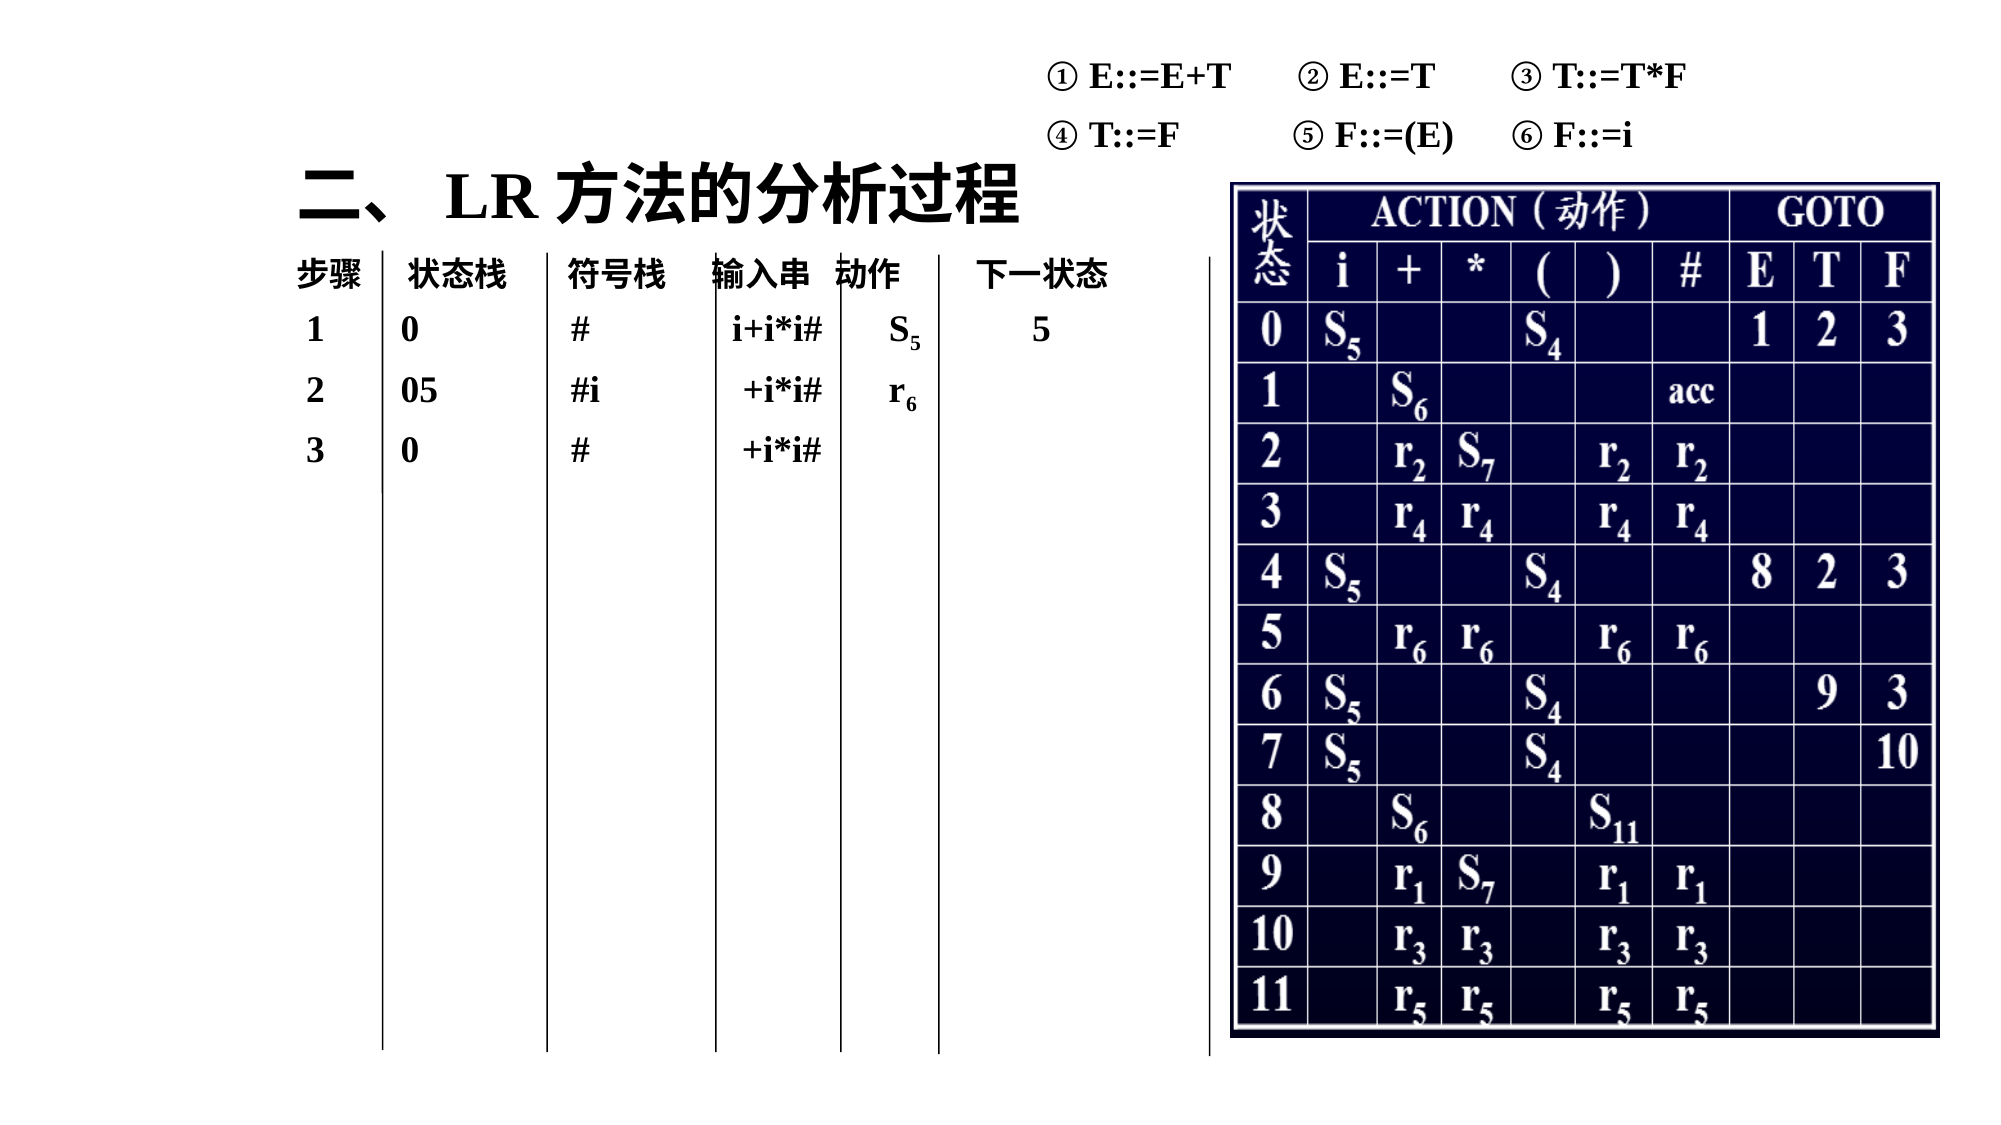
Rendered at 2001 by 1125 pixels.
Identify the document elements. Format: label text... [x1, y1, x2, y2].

text_box 二、LR方法的分析过程 [281, 104, 1037, 238]
picture [1230, 182, 1940, 1039]
text_box 步骤 状态栈 符号栈 输入串 动作 下一状态 1 0 # i+i*i# S5 5 2 05 #i +i*i# r6 3 0 # +i*i# [281, 238, 1283, 1075]
text_box ① E::=E+T ② E::=T ③ T::=T*F ④ T::=F ⑤ F::=(E) ⑥ F::=i [1022, 30, 1830, 163]
